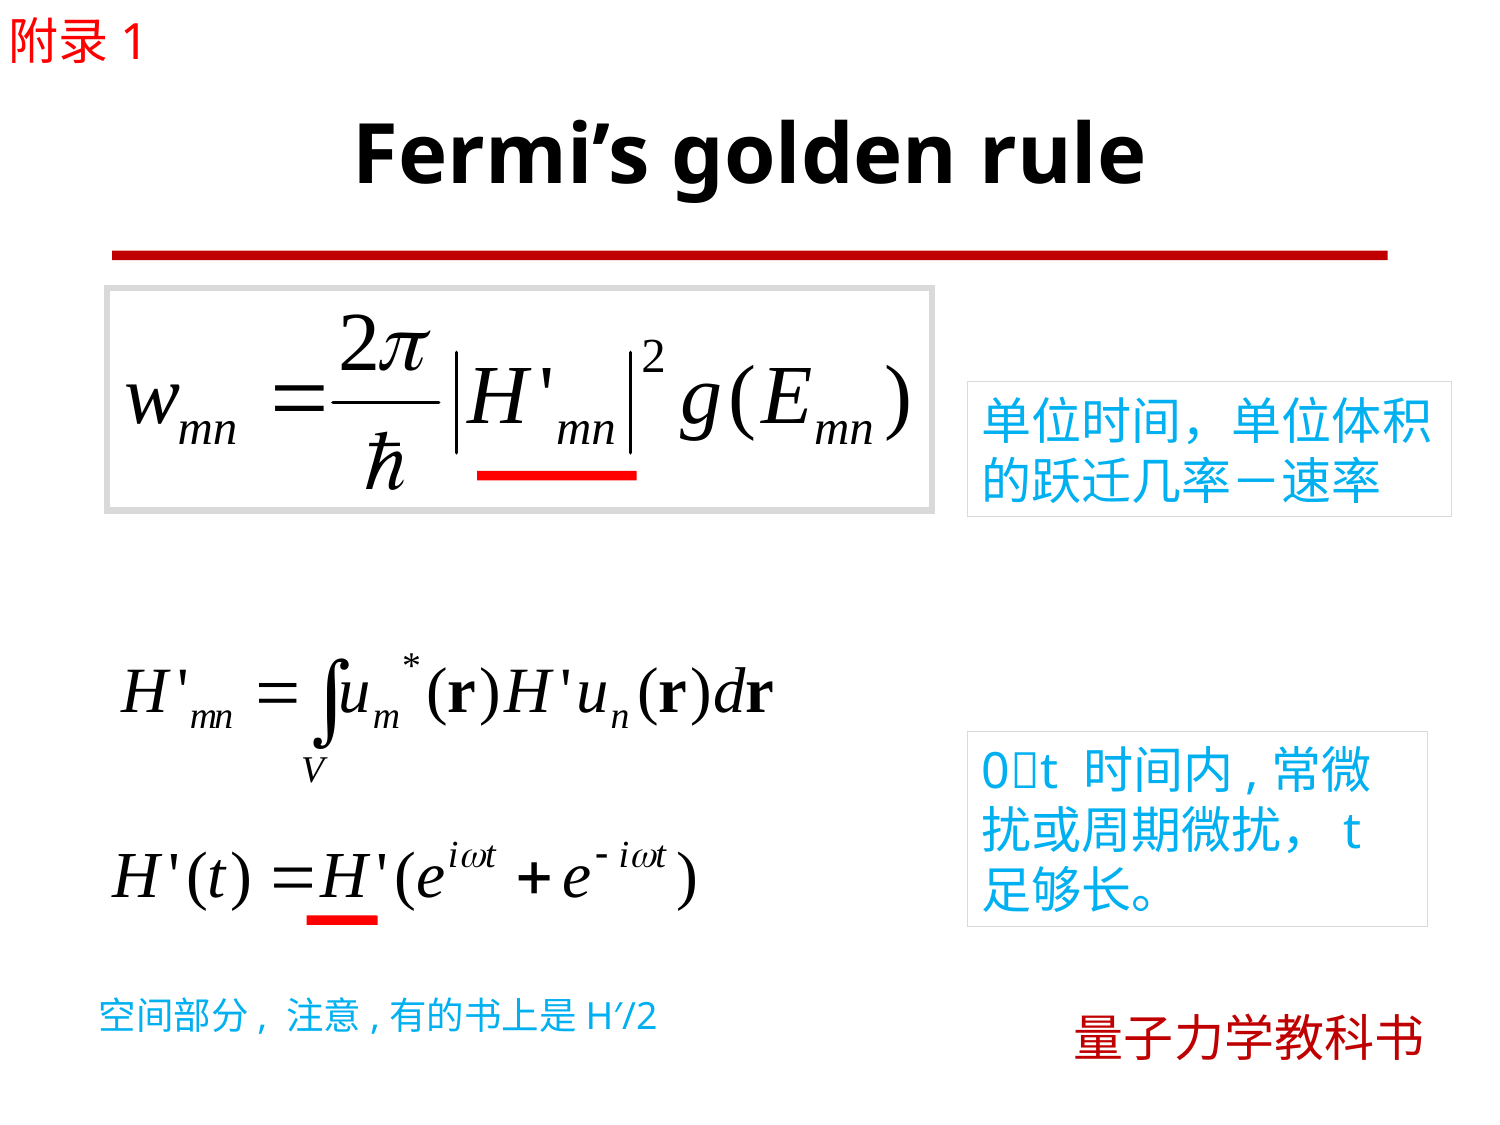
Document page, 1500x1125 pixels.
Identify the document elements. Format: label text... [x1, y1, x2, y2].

text_box 附录1 [0, 2, 164, 77]
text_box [109, 636, 791, 799]
text_box 0t 时间内,常微扰或周期微扰，t 足够长。 [967, 731, 1428, 927]
text_box 量子力学教科书 [1059, 999, 1439, 1075]
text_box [100, 825, 708, 925]
text_box 空间部分, 注意,有的书上是H′/2 [83, 984, 673, 1045]
title Fermi’s golden rule [112, 55, 1388, 244]
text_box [109, 290, 930, 508]
text_box 单位时间，单位体积的跃迁几率－速率 [967, 381, 1452, 517]
